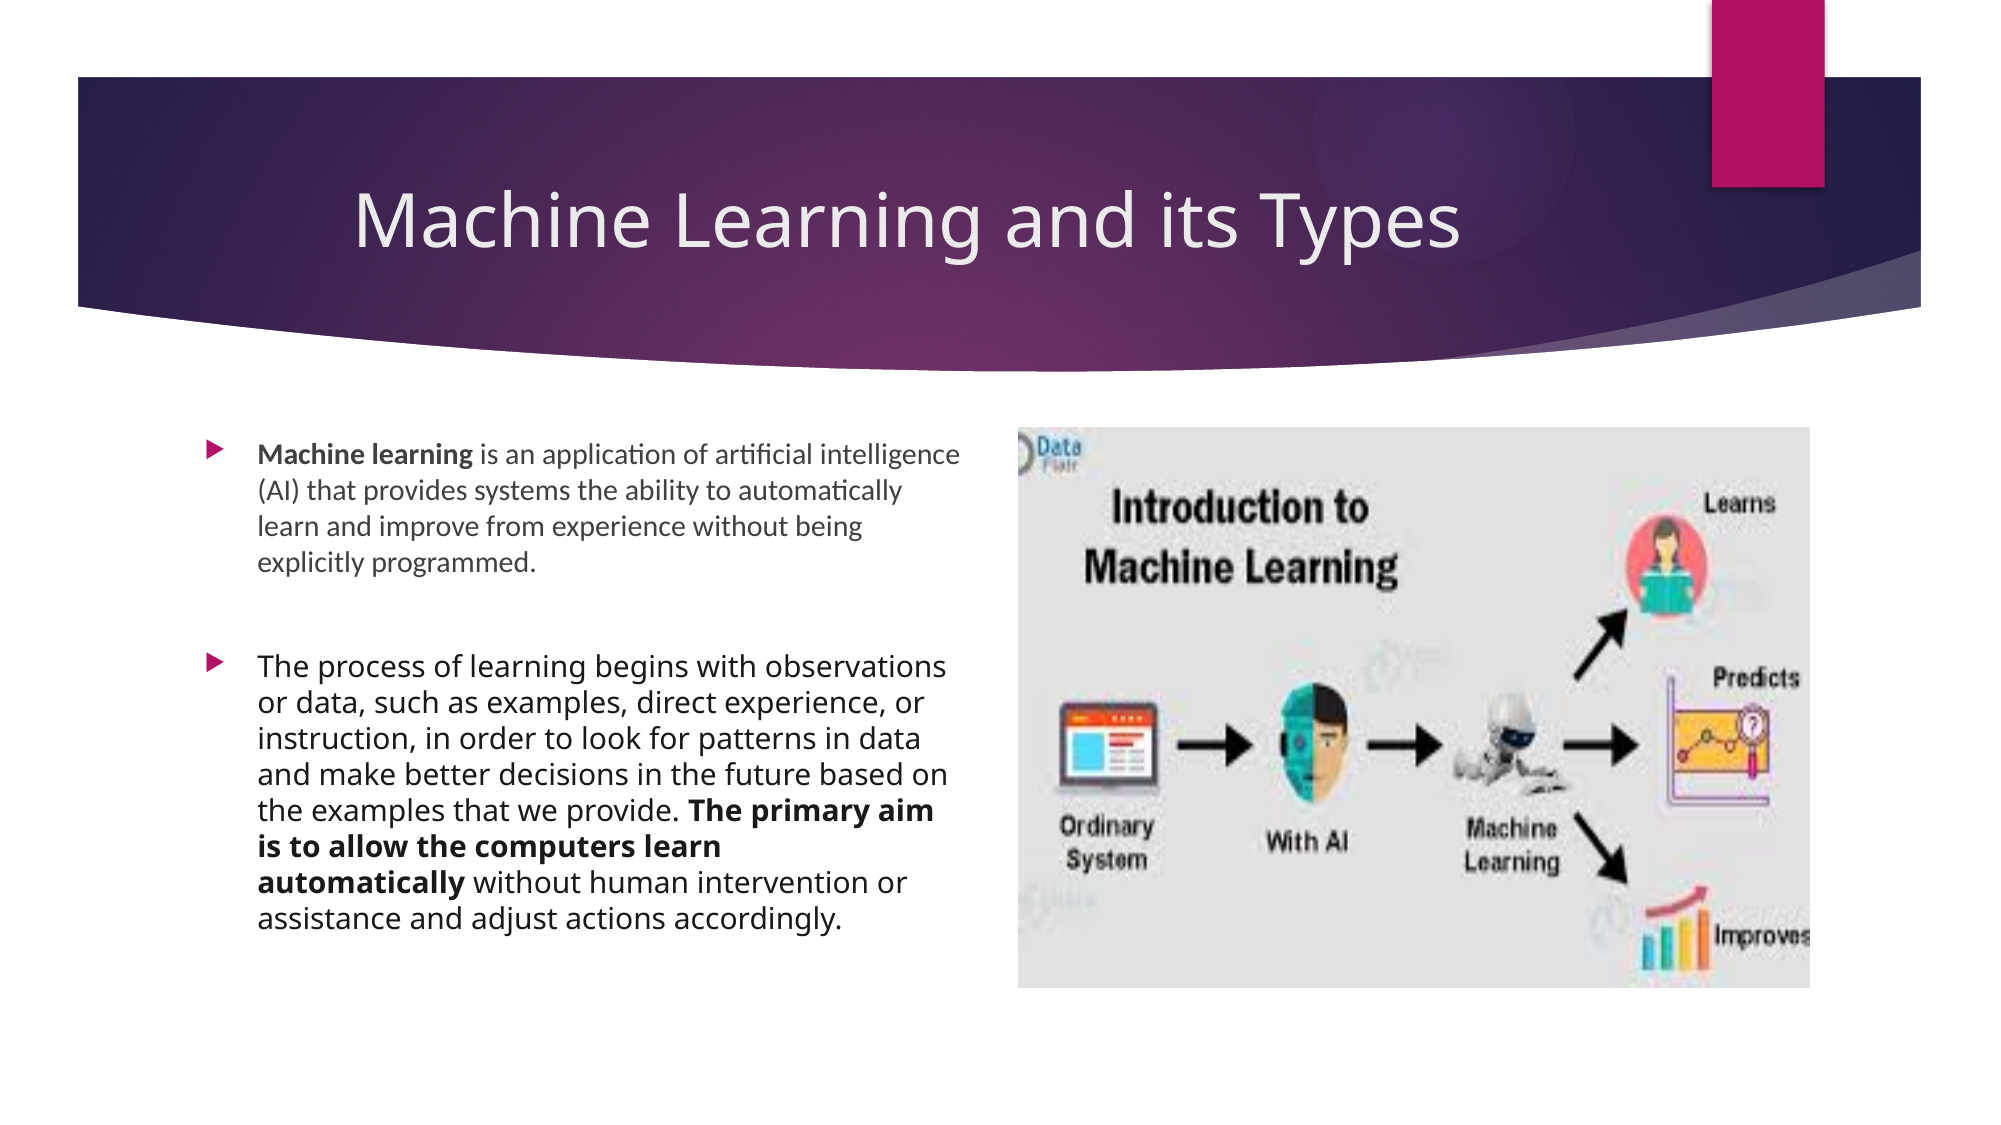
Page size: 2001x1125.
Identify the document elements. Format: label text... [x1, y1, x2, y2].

list Machine learning is an application of artificial intelligence (AI) that provides systems the ability to automatically learn and improve from experience without being explicitly programmed. The process of learning begins with observations or data, such as examples, direct experience, or instruction, in order to look for patterns in data and make better decisions in the future based on the examples that we provide. The primary aim is to allow the computers learn automatically without human intervention or assistance and adjust actions accordingly. [189, 427, 981, 988]
picture [1018, 426, 1811, 988]
title Machine Learning and its Types [189, 159, 1627, 276]
